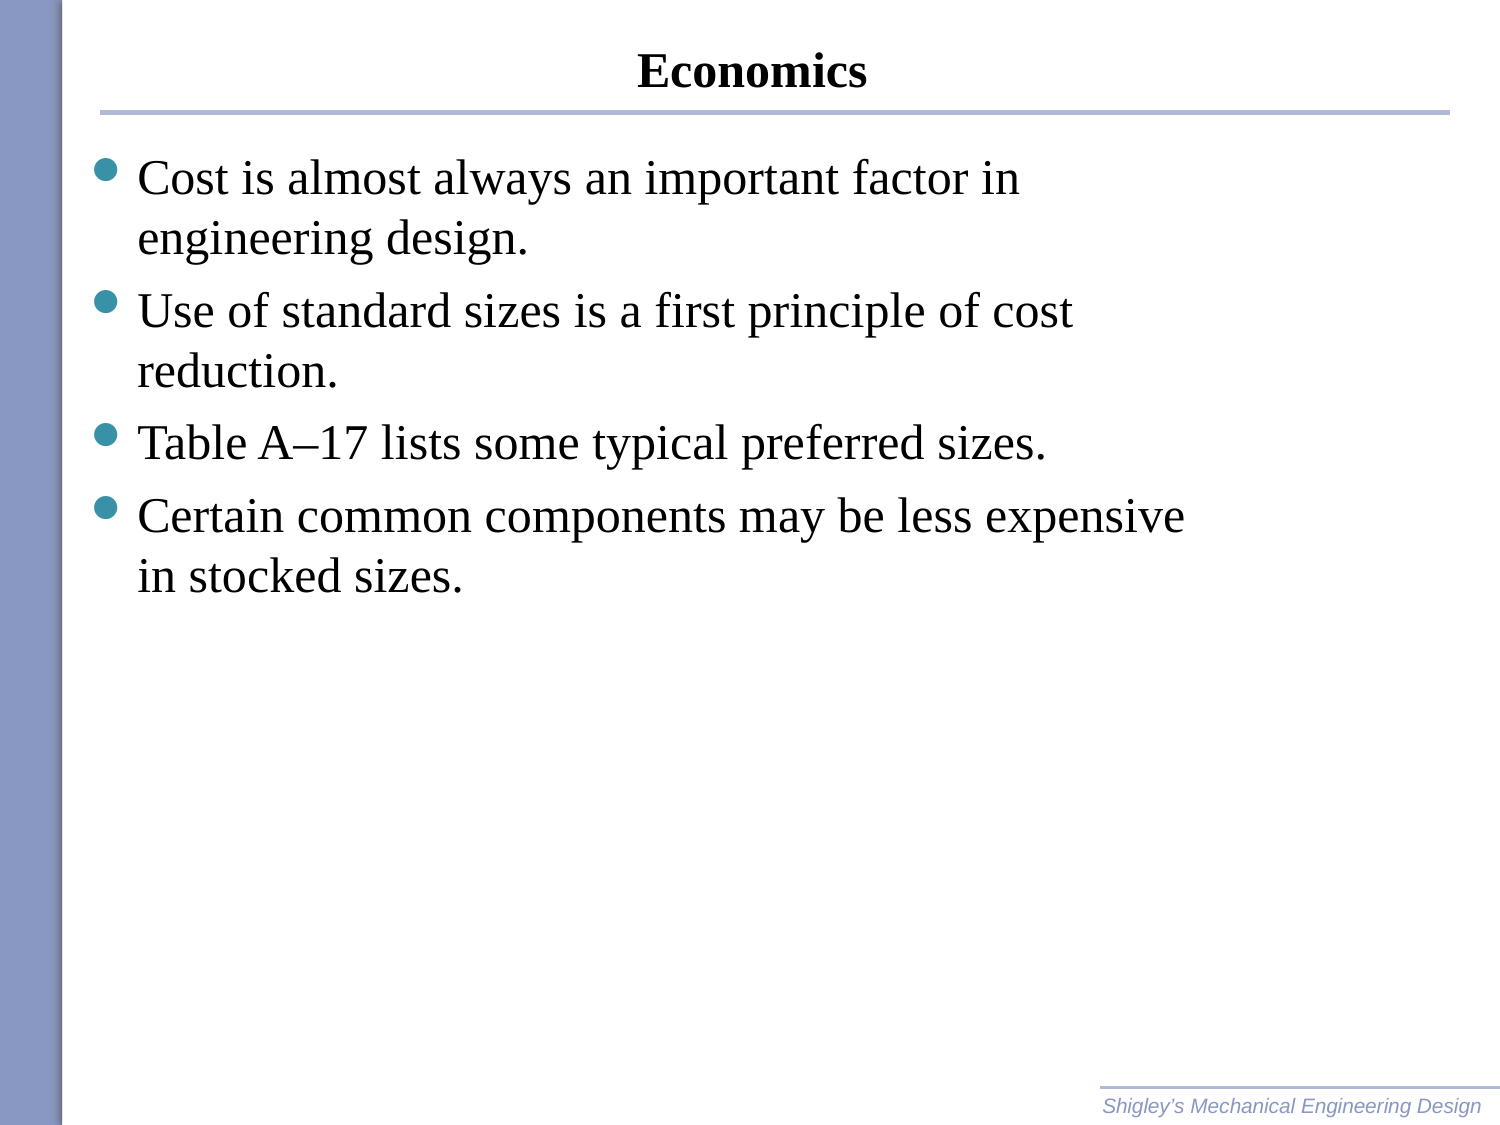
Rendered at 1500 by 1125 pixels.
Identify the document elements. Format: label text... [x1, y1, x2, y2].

title Economics [137, 30, 1368, 106]
footer Shigley’s Mechanical Engineering Design [1087, 1074, 1500, 1125]
list Cost is almost always an important factor in engineering design. Use of standard sizes is a first principle of cost reduction. Table A–17 lists some typical preferred sizes. Certain common components may be less expensive in stocked sizes. [62, 137, 1250, 1063]
